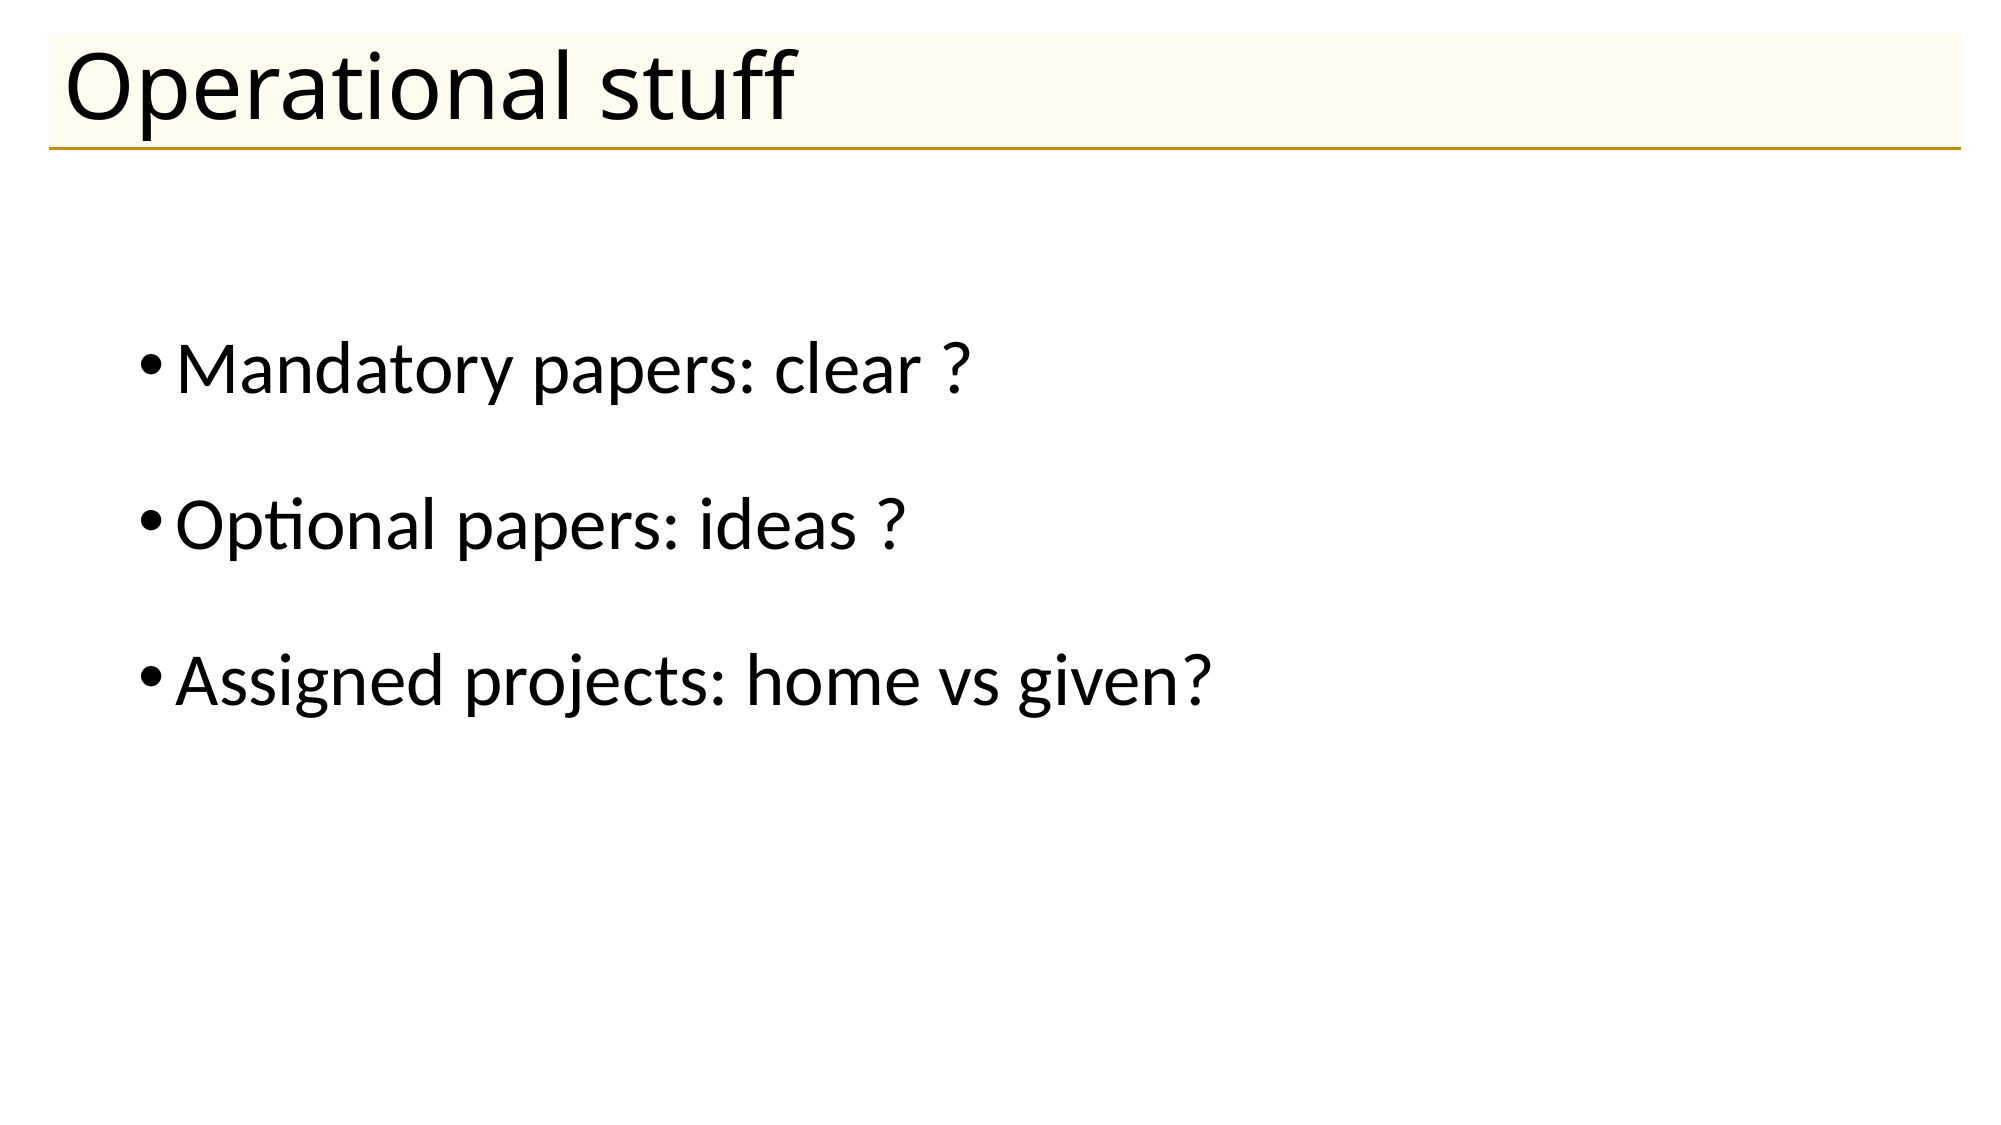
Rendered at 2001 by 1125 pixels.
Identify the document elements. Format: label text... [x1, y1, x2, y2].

title Operational stuff [48, 32, 1962, 147]
list Mandatory papers: clear ? Optional papers: ideas ? Assigned projects: home vs given? [123, 266, 1986, 1092]
